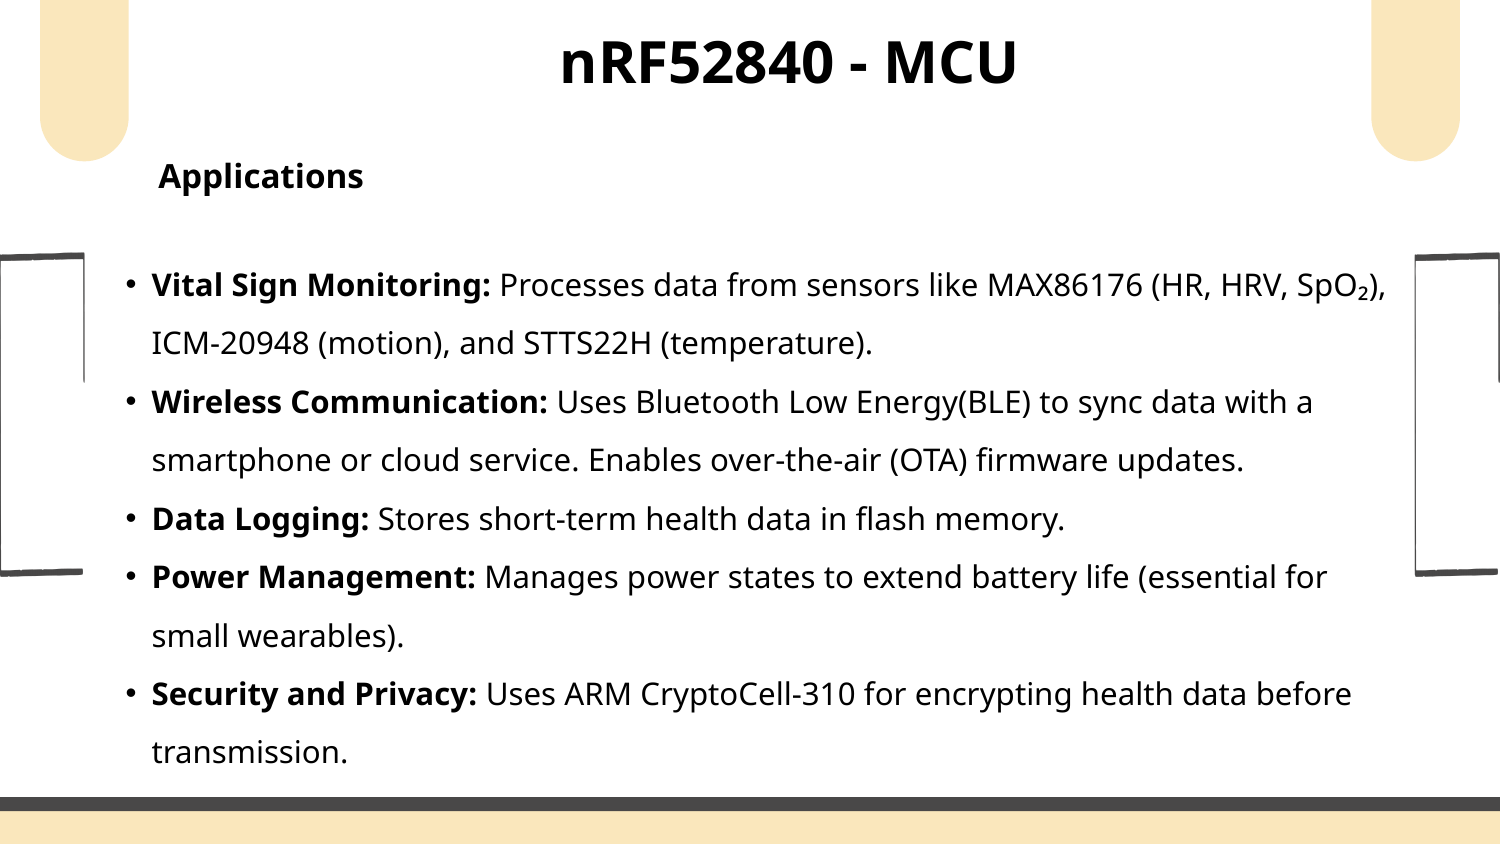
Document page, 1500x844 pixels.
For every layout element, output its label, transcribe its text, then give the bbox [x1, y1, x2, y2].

text_box Applications [158, 139, 1154, 196]
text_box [39, 0, 129, 162]
text_box Vital Sign Monitoring: Processes data from sensors like MAX86176 (HR, HRV, SpO₂), ICM-20948 (motion), and STTS22H (temperature). Wireless Communication: Uses Bluetooth Low Energy(BLE) to sync data with a smartphone or cloud service. Enables over-the-air (OTA) firmware updates. Data Logging: Stores short-term health data in flash memory. Power Management: Manages power states to extend battery life (essential for small wearables). Security and Privacy: Uses ARM CryptoCell-310 for encrypting health data before transmission. [99, 244, 1401, 771]
text_box [1414, 252, 1500, 577]
text_box nRF52840 - MCU [482, 0, 1098, 95]
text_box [1371, 0, 1461, 162]
text_box [0, 252, 85, 577]
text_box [0, 791, 1500, 844]
